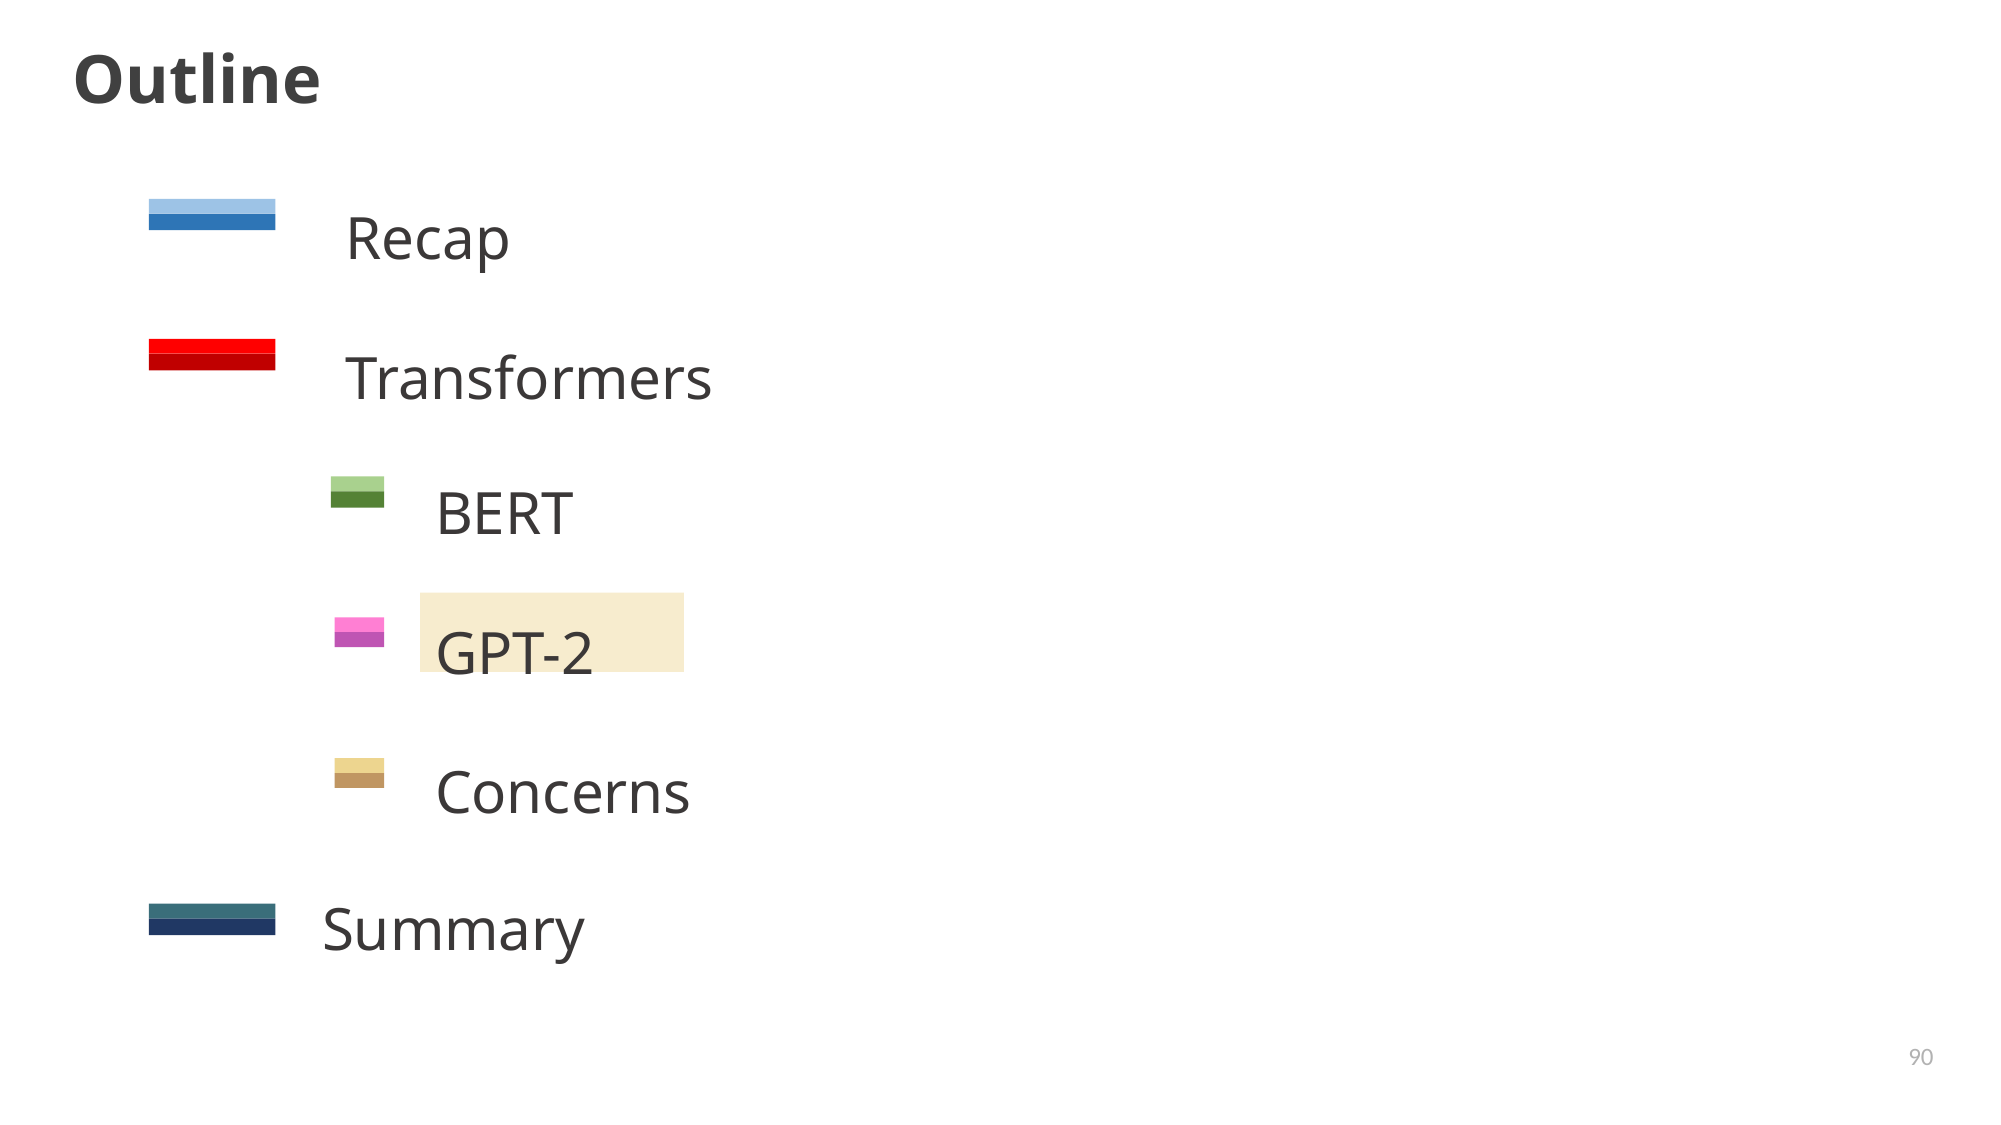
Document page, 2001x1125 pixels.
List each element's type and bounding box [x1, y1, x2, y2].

text_box [330, 475, 385, 509]
text_box [334, 616, 385, 648]
text_box [307, 884, 656, 981]
slide_number [1498, 1025, 1949, 1086]
text_box [148, 338, 276, 371]
text_box [148, 903, 276, 936]
text_box [148, 198, 276, 231]
text_box [57, 29, 783, 836]
text_box [334, 757, 385, 789]
